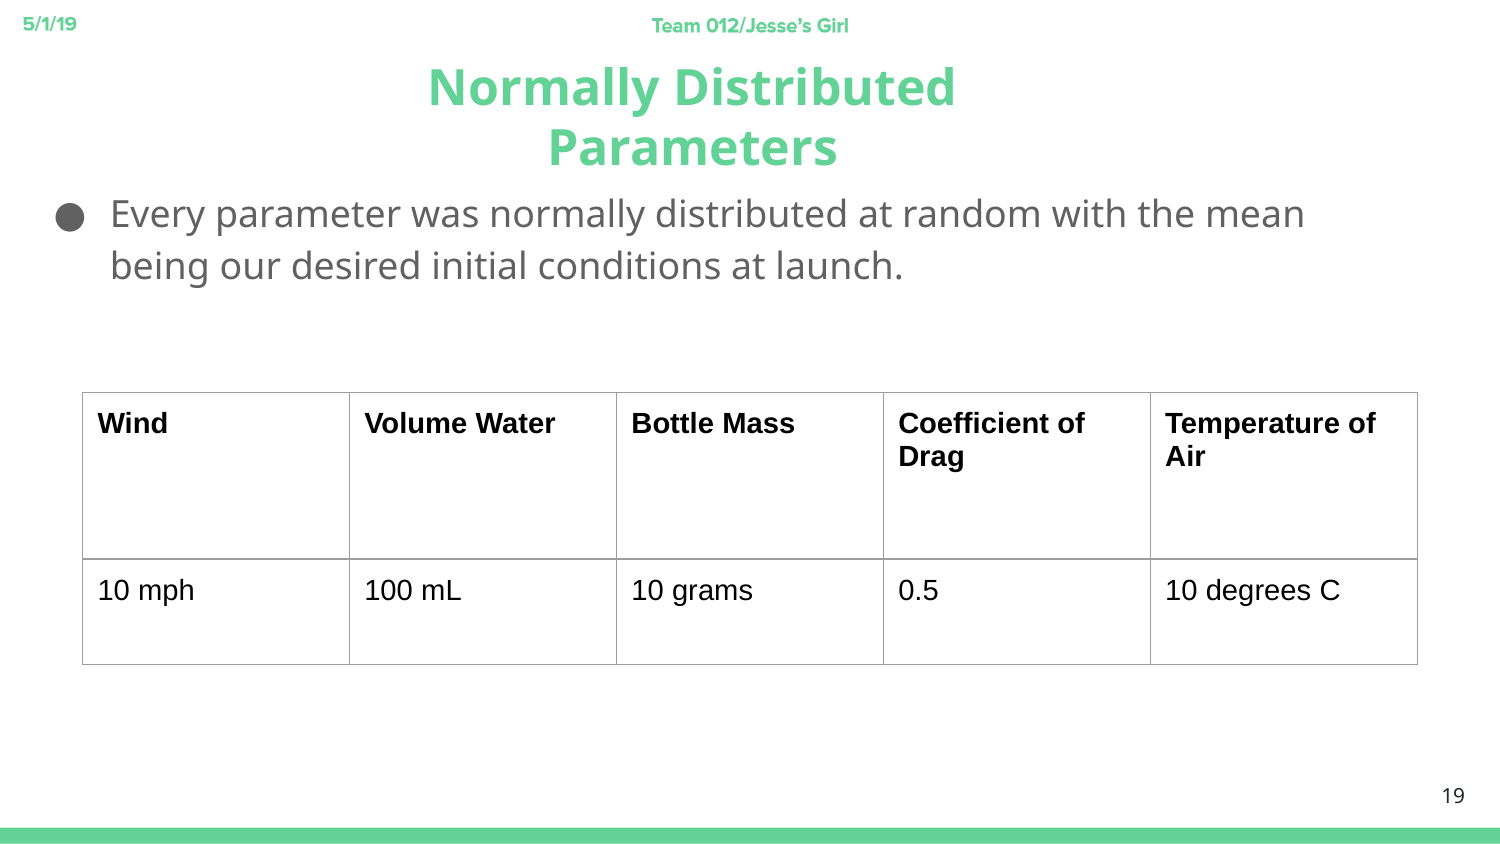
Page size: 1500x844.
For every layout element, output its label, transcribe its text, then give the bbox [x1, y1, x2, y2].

table_header Coefficient of Drag [884, 393, 1150, 558]
slide_number ‹#› [1389, 764, 1480, 830]
table_header Temperature of Air [1151, 393, 1417, 558]
table_header Volume Water [350, 393, 616, 558]
table_cell 10 grams [617, 560, 883, 664]
table_cell 10 mph [83, 560, 349, 664]
table_header Wind [83, 393, 349, 558]
table_cell 10 degrees C [1151, 560, 1417, 664]
picture [649, 14, 851, 35]
table_cell 100 mL [350, 560, 616, 664]
title Normally Distributed Parameters [266, 40, 1119, 90]
picture [0, 0, 101, 49]
table_header Bottle Mass [617, 393, 883, 558]
table_cell 0.5 [884, 560, 1150, 664]
list Every parameter was normally distributed at random with the mean being our desired initial conditions at launch. [19, 168, 1418, 729]
